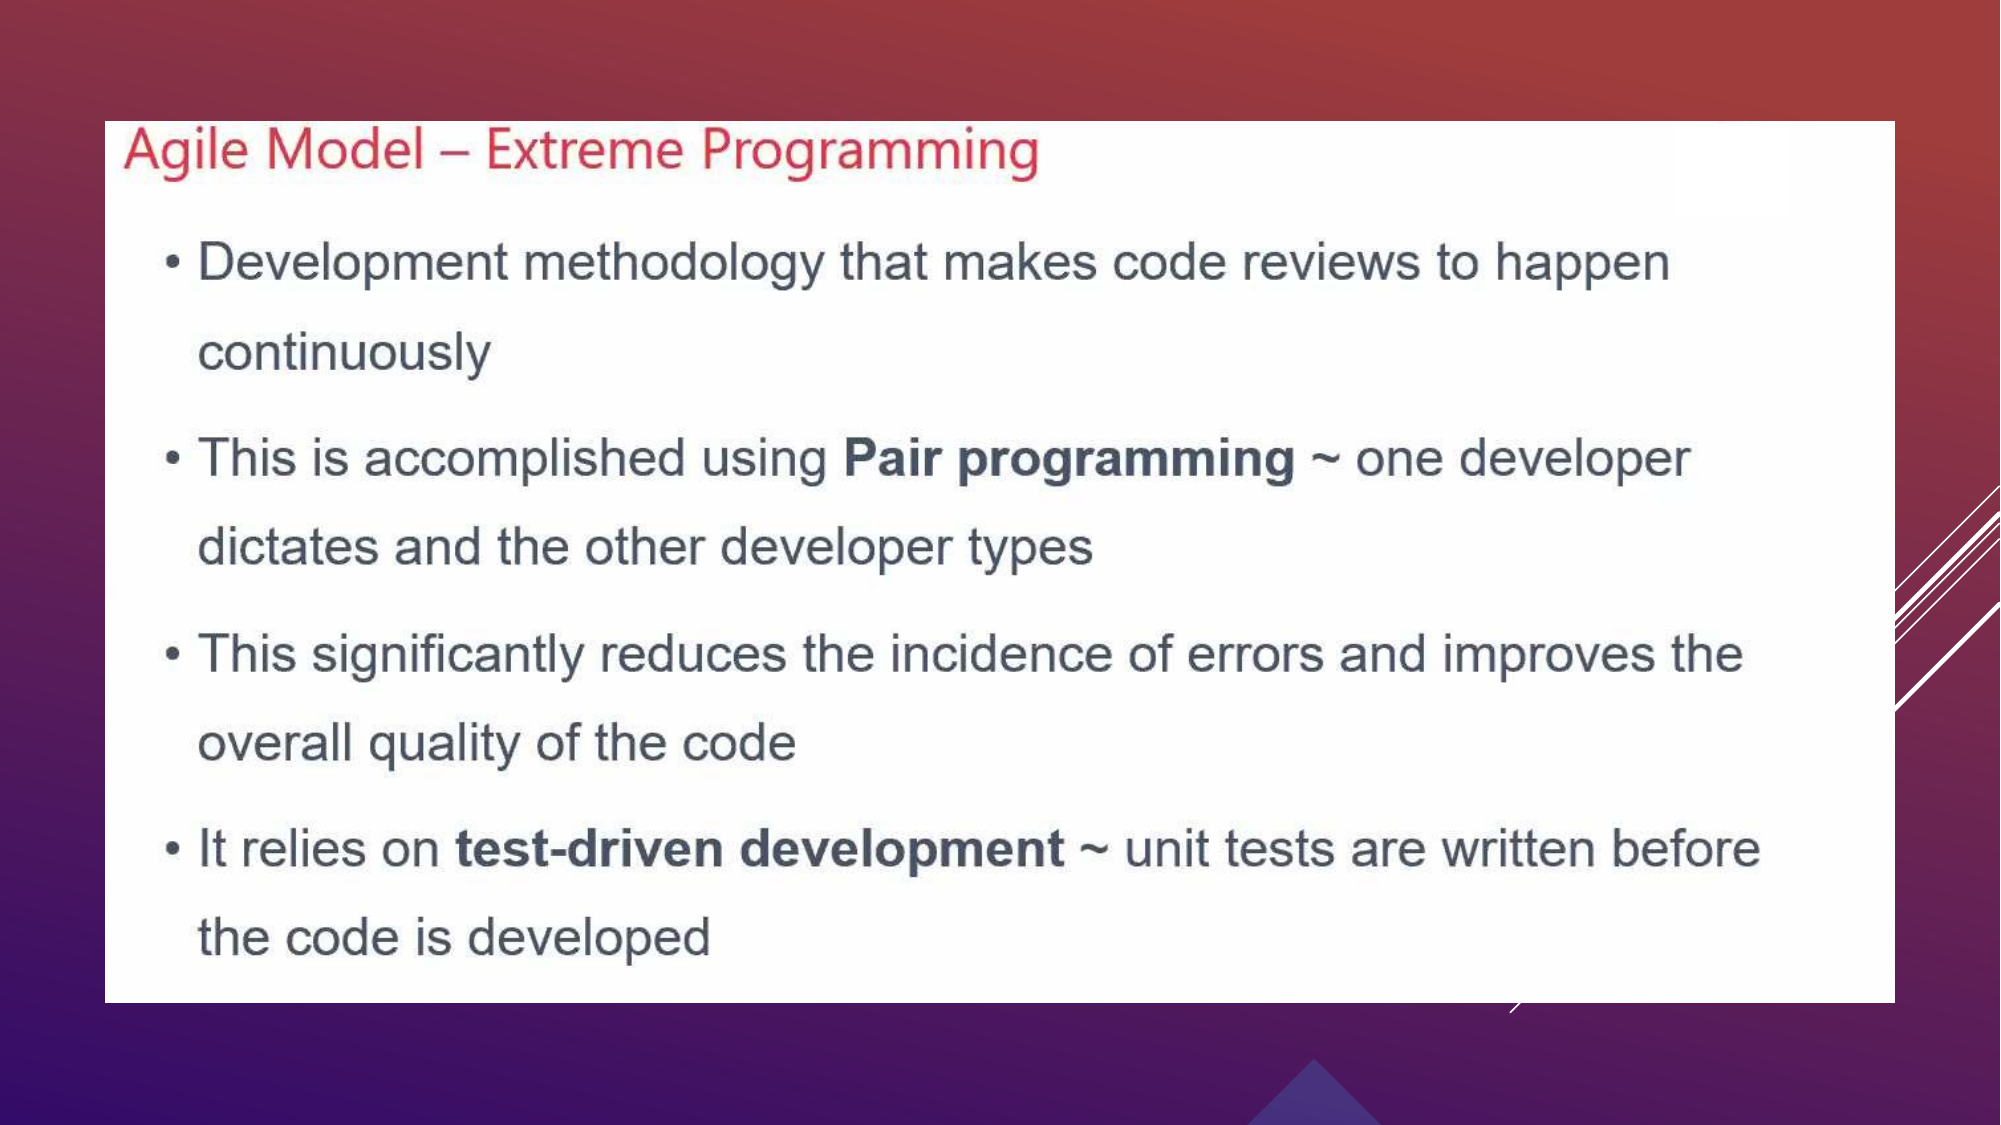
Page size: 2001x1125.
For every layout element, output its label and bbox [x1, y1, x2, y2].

text_box [105, 121, 1895, 1125]
